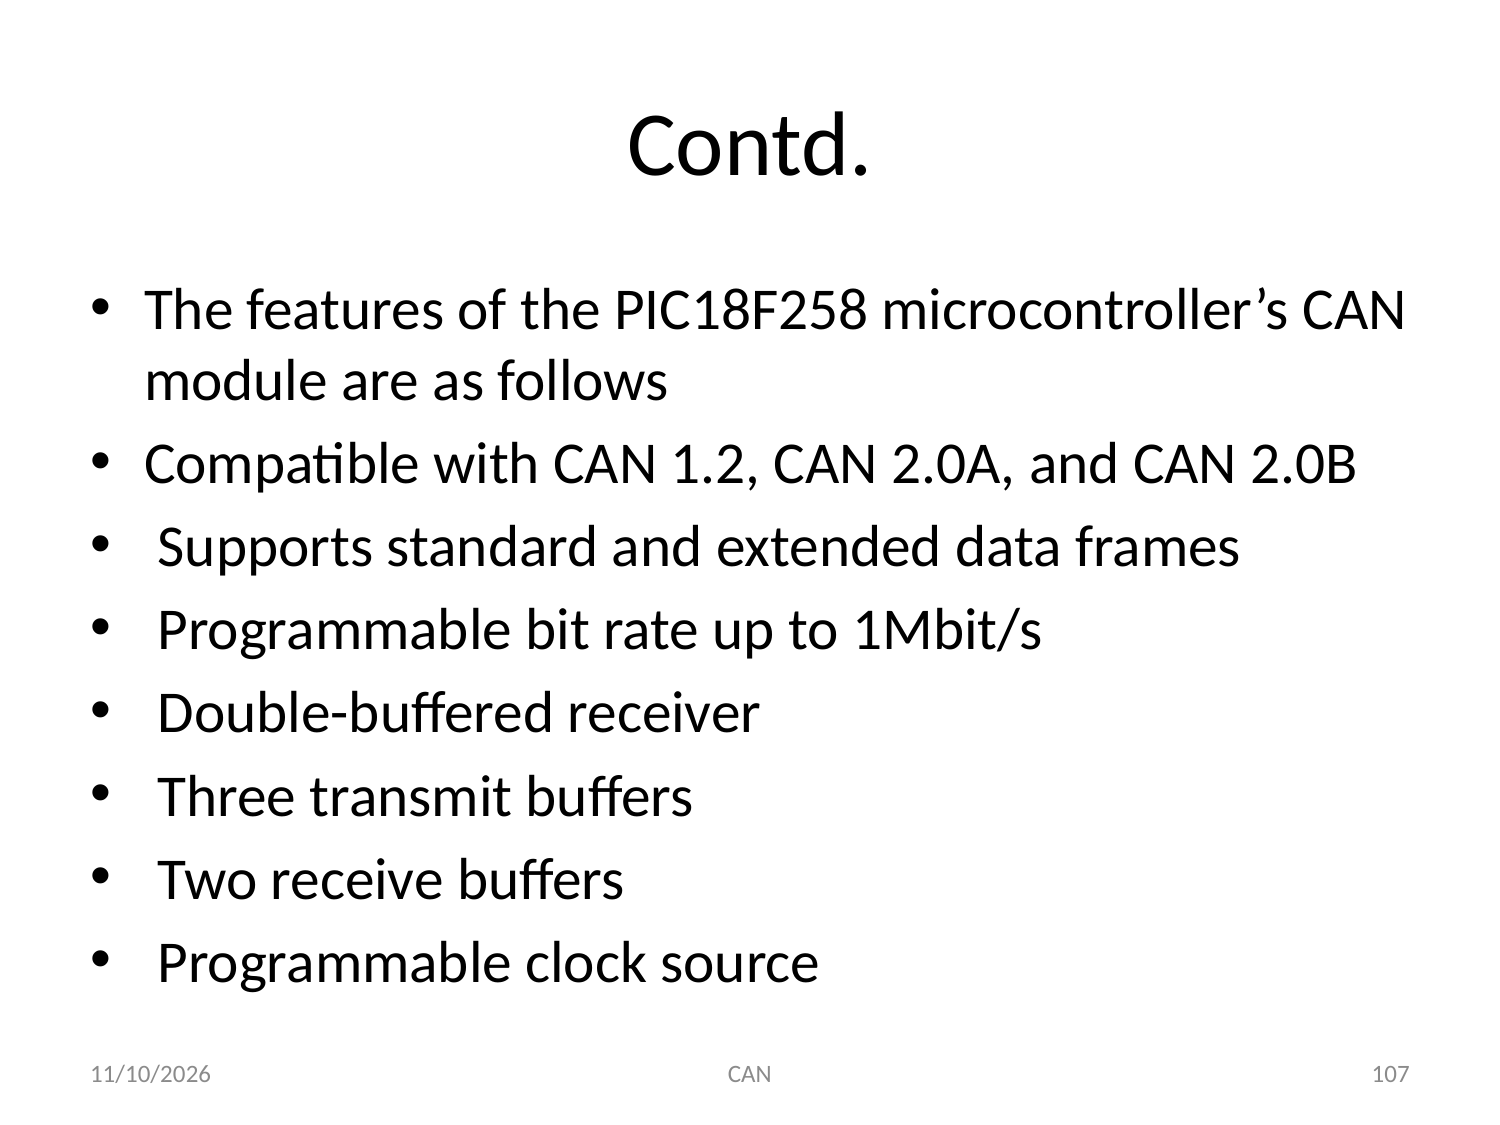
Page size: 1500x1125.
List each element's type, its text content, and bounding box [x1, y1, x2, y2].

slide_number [75, 1042, 425, 1103]
slide_number 107 [1074, 1042, 1425, 1103]
footer CAN [512, 1042, 988, 1103]
list The features of the PIC18F258 microcontroller’s CAN module are as follows Compatible with CAN 1.2, CAN 2.0A, and CAN 2.0B Supports standard and extended data frames Programmable bit rate up to 1Mbit/s Double-buffered receiver Three transmit buffers Two receive buffers Programmable clock source [75, 262, 1475, 1005]
title Contd. [75, 45, 1425, 233]
